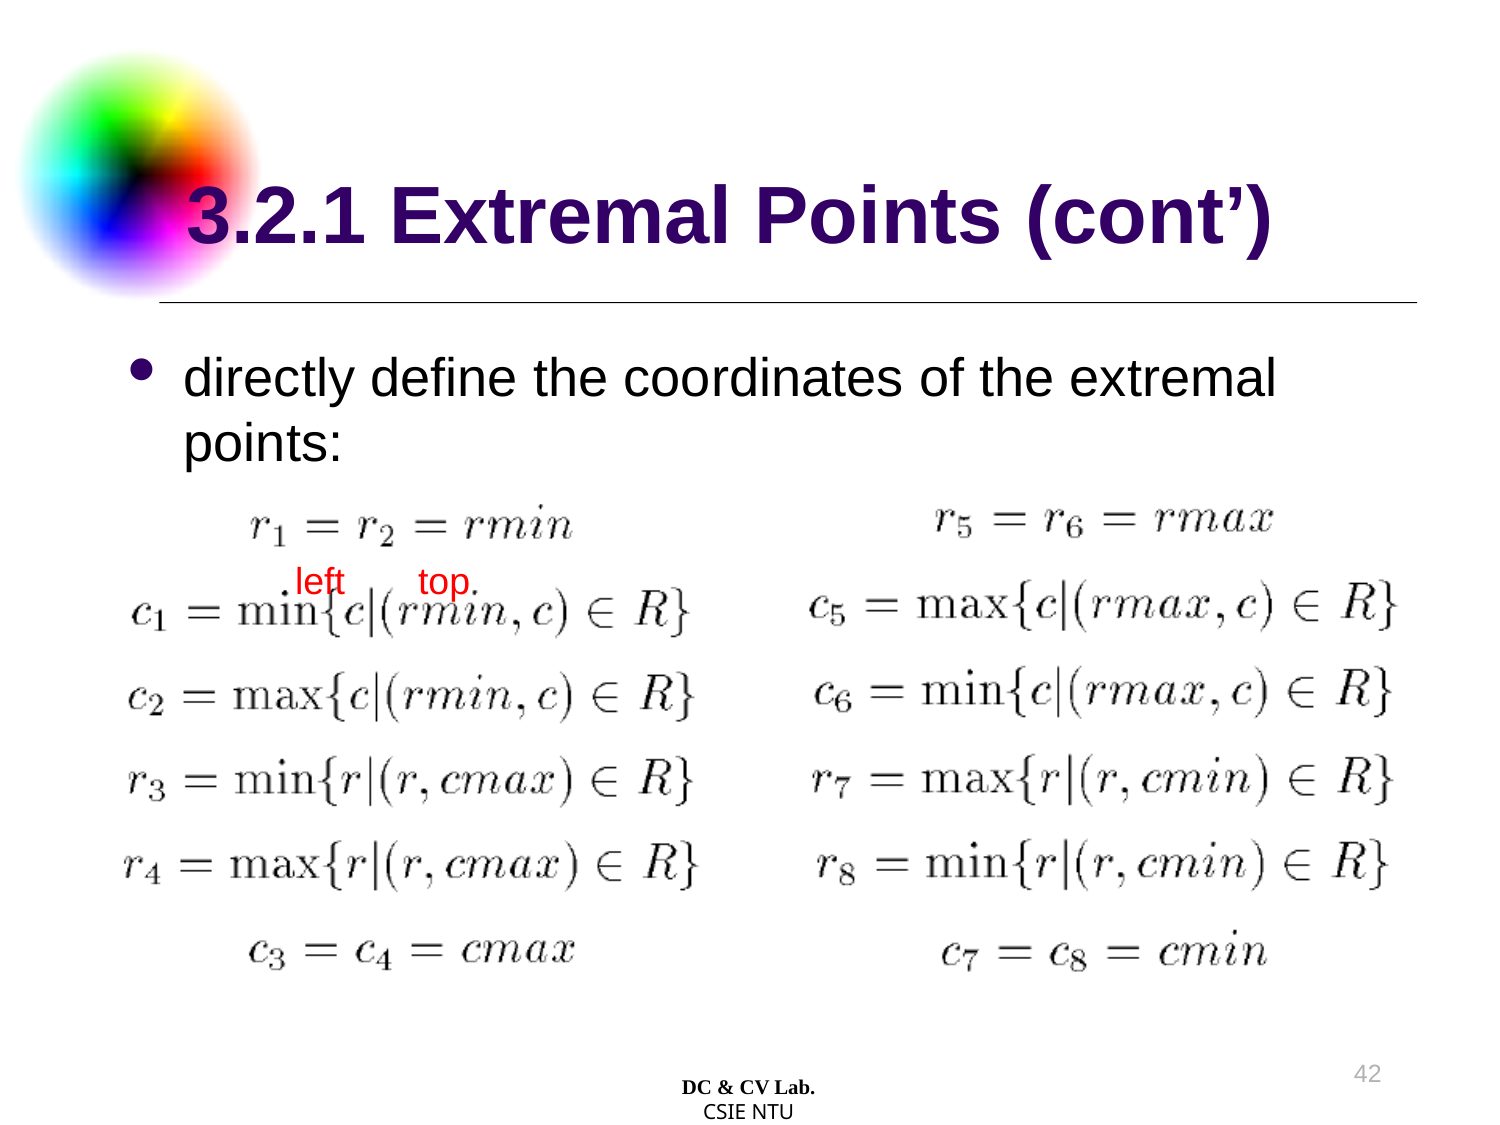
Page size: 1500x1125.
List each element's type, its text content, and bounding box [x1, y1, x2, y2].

list directly define the coordinates of the extremal points: [112, 334, 1424, 1059]
slide_number 42 [1059, 1042, 1397, 1103]
title 3.2.1 Extremal Points (cont’) [171, 54, 1500, 268]
footer DC & CV Lab. CSIE NTU [511, 1066, 987, 1125]
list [797, 503, 1400, 975]
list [112, 503, 715, 975]
picture [0, 42, 272, 318]
